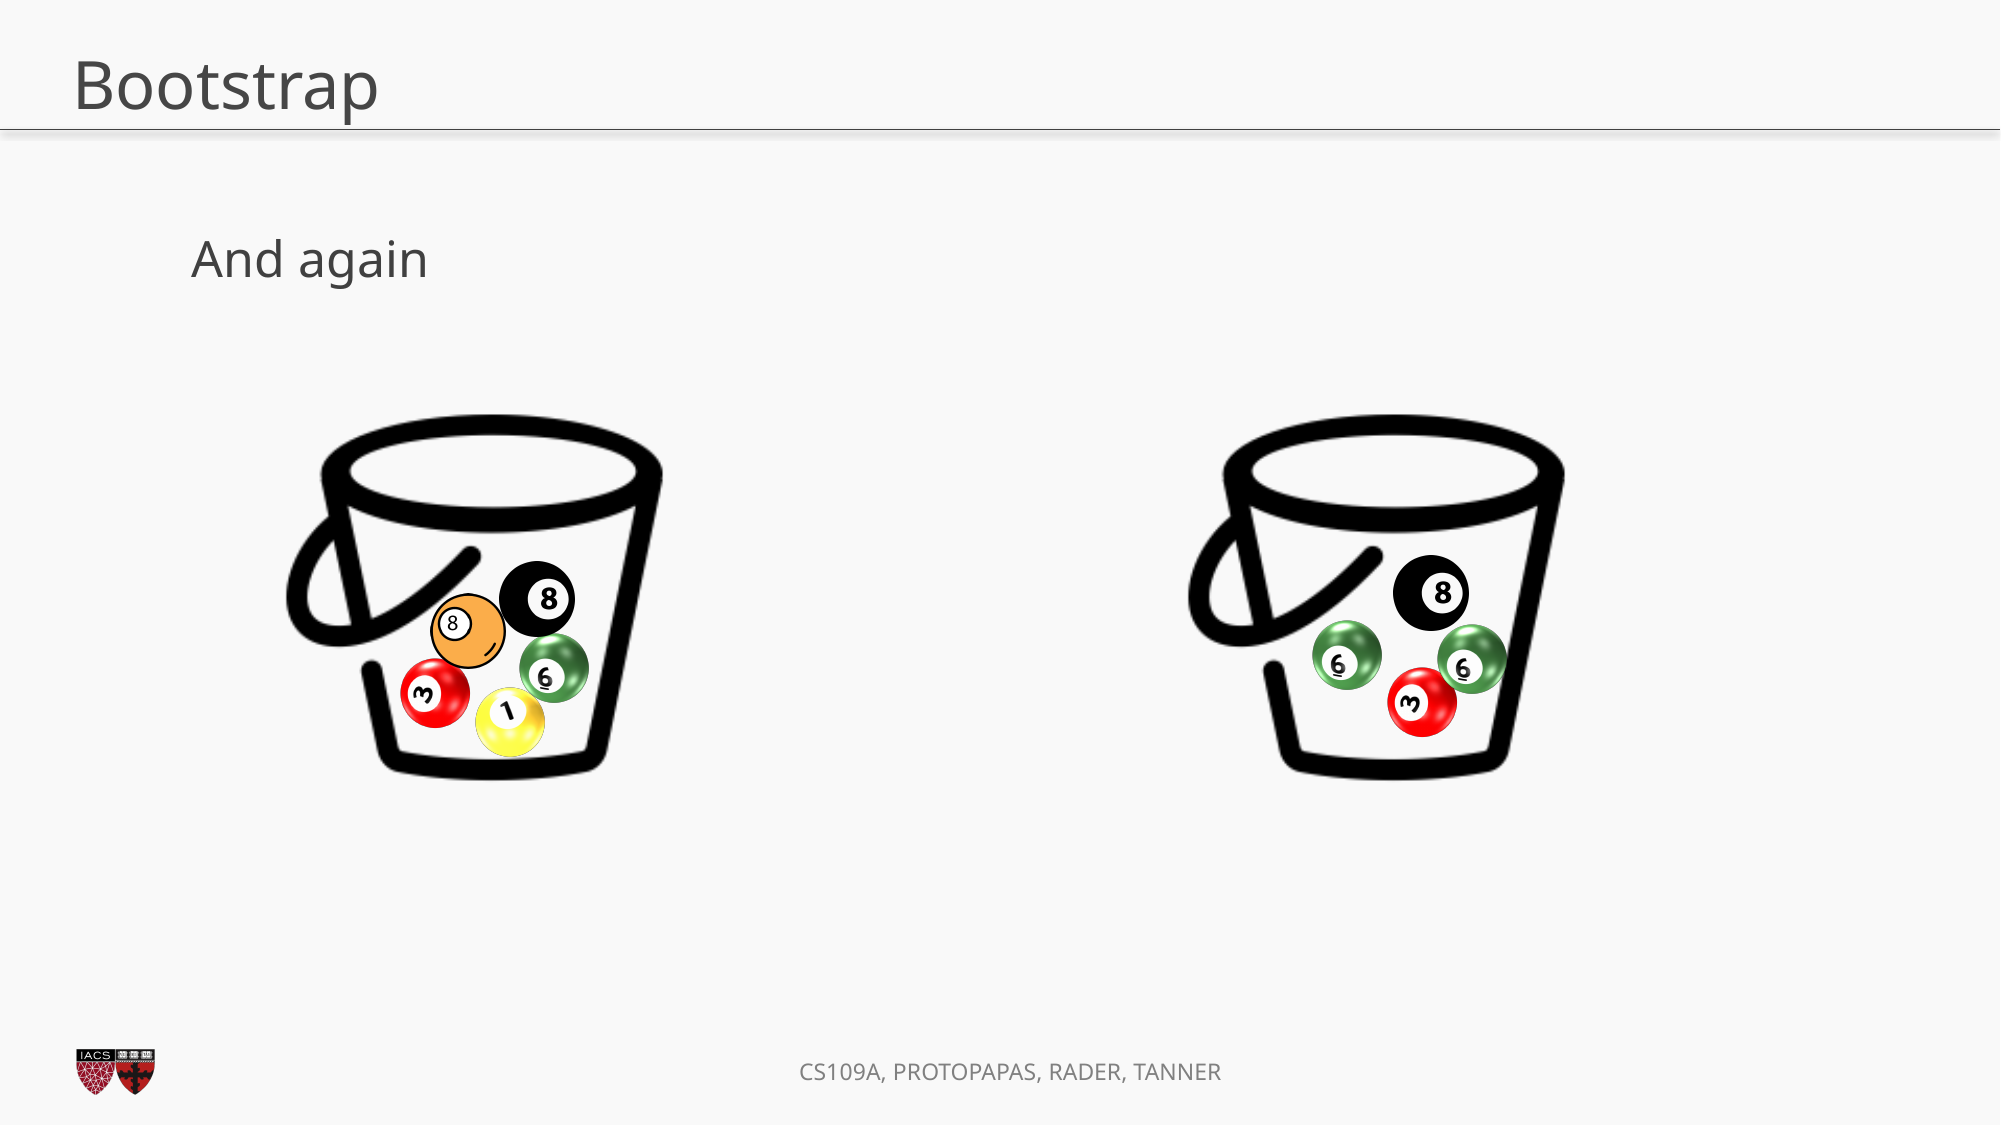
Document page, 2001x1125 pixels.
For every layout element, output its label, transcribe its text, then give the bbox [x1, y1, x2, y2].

text_box And again [177, 220, 445, 296]
picture [1168, 390, 1586, 808]
picture [266, 390, 684, 808]
title Bootstrap [57, 35, 1943, 162]
picture [75, 1049, 155, 1095]
